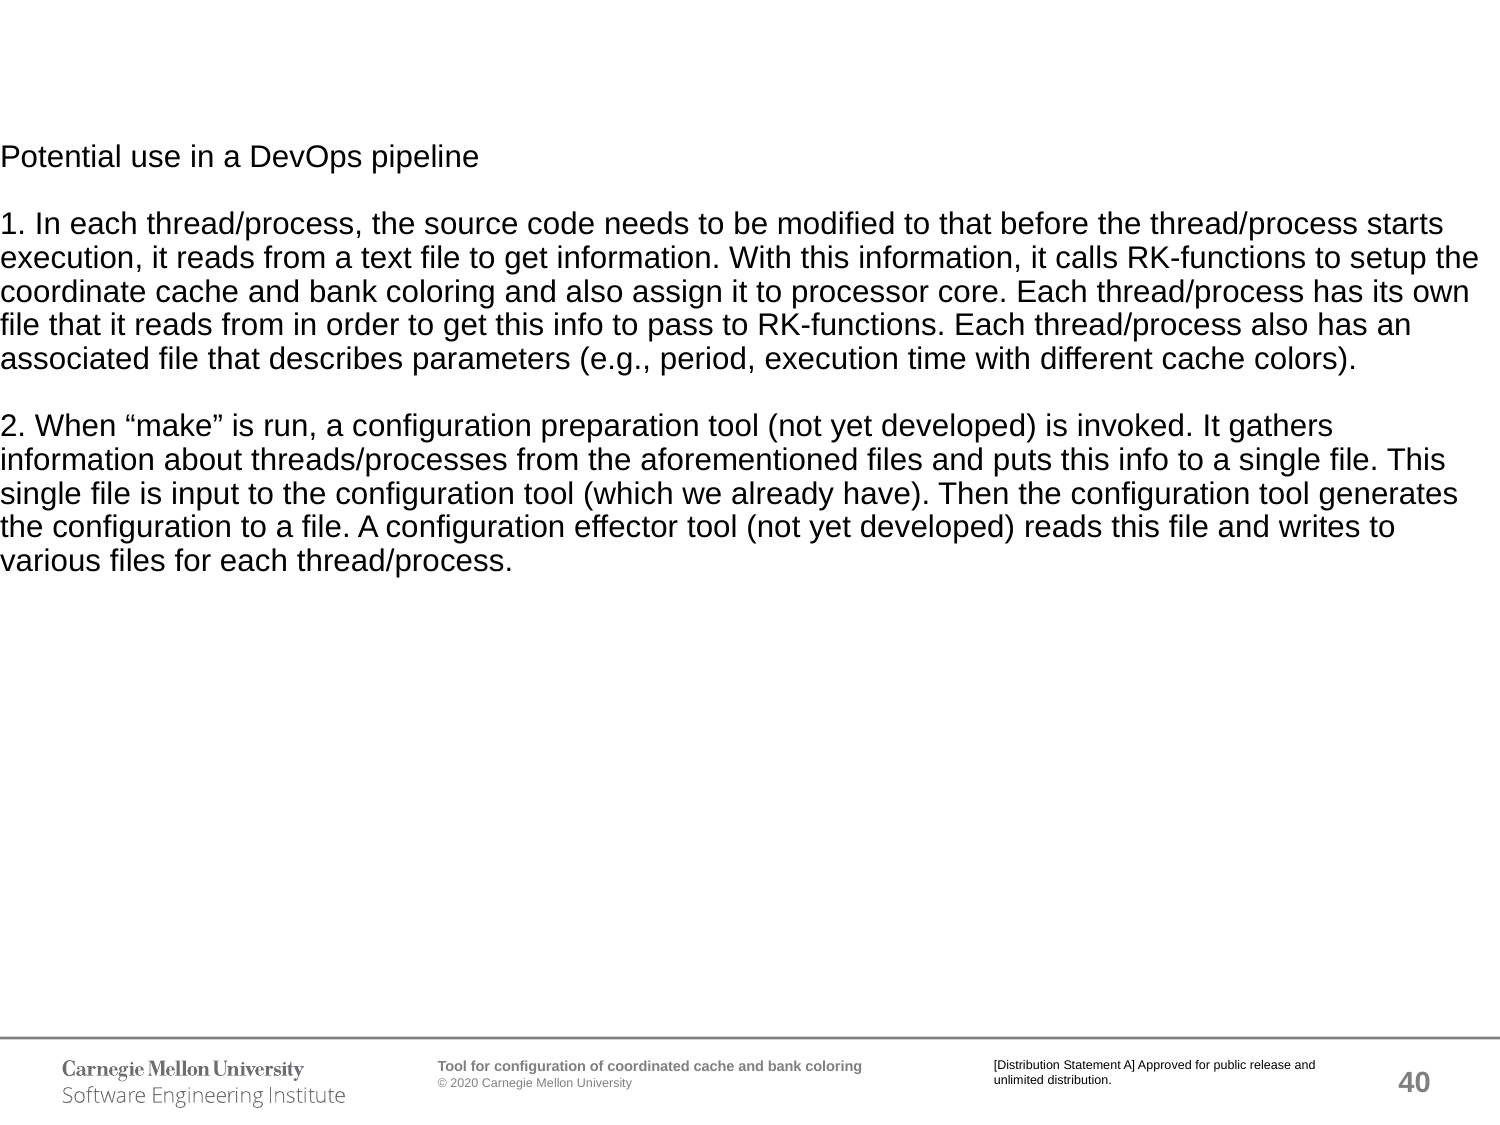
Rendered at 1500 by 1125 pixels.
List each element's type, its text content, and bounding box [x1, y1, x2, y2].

title Potential use in a DevOps pipeline 1. In each thread/process, the source code needs to be modified to that before the thread/process starts execution, it reads from a text file to get information. With this information, it calls RK-functions to setup the coordinate cache and bank coloring and also assign it to processor core. Each thread/process has its own file that it reads from in order to get this info to pass to RK-functions. Each thread/process also has an associated file that describes parameters (e.g., period, execution time with different cache colors). 2. When “make” is run, a configuration preparation tool (not yet developed) is invoked. It gathers information about threads/processes from the aforementioned files and puts this info to a single file. This single file is input to the configuration tool (which we already have). Then the configuration tool generates the configuration to a file. A configuration effector tool (not yet developed) reads this file and writes to various files for each thread/process. [0, 140, 1493, 880]
